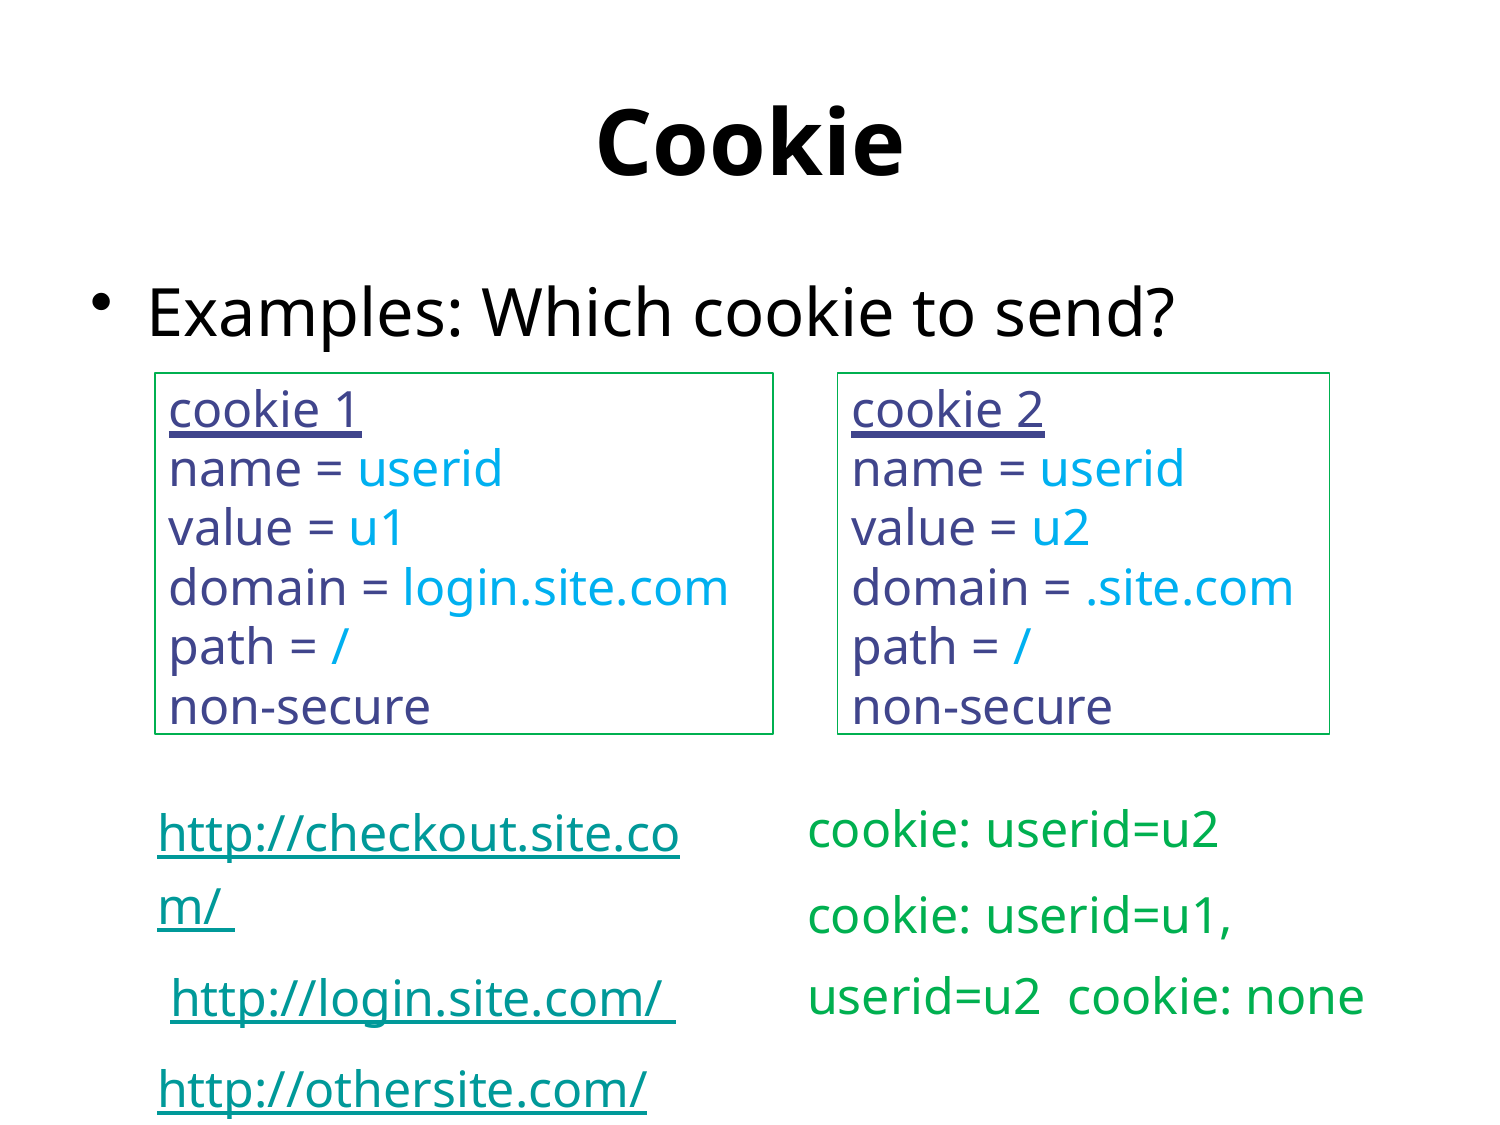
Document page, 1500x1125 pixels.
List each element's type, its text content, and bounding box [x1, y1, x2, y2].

text_box cookie 1 name = userid value = u1 domain = login.site.com path = / non-secure [154, 373, 774, 735]
title Cookie [0, 45, 1500, 233]
list Examples: Which cookie to send? [75, 262, 1500, 1125]
text_box cookie: userid=u2 cookie: userid=u1, userid=u2 cookie: none [805, 774, 1463, 1025]
text_box http://checkout.site.com/ http://login.site.com/ http://othersite.com/ [155, 776, 719, 1053]
text_box cookie 2 name = userid value = u2 domain = .site.com path = / non-secure [837, 373, 1330, 735]
